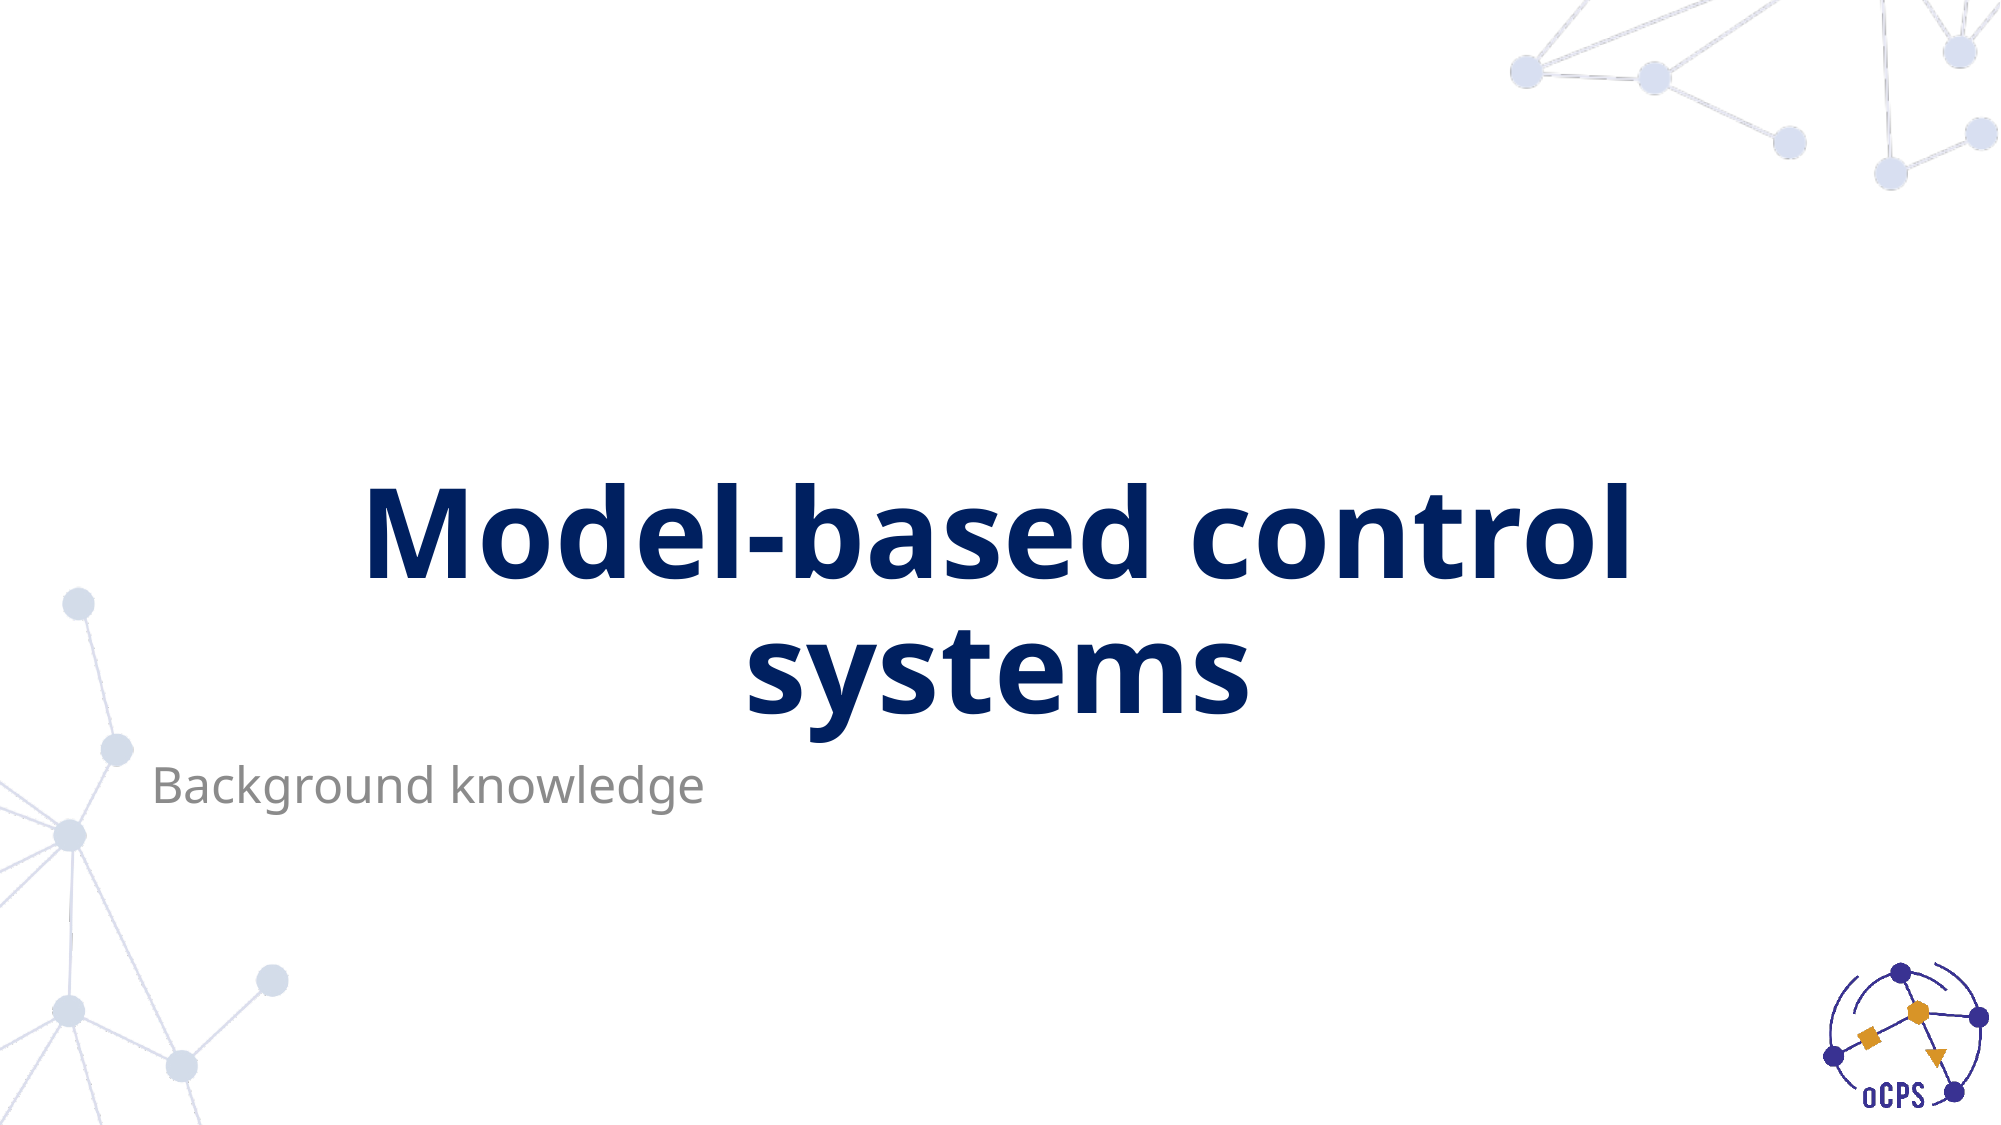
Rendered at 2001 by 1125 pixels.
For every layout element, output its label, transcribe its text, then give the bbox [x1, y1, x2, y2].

picture [1823, 962, 1989, 1108]
title Model-based control systems [136, 280, 1862, 749]
list Background knowledge [136, 752, 1862, 999]
picture [0, 575, 319, 1125]
